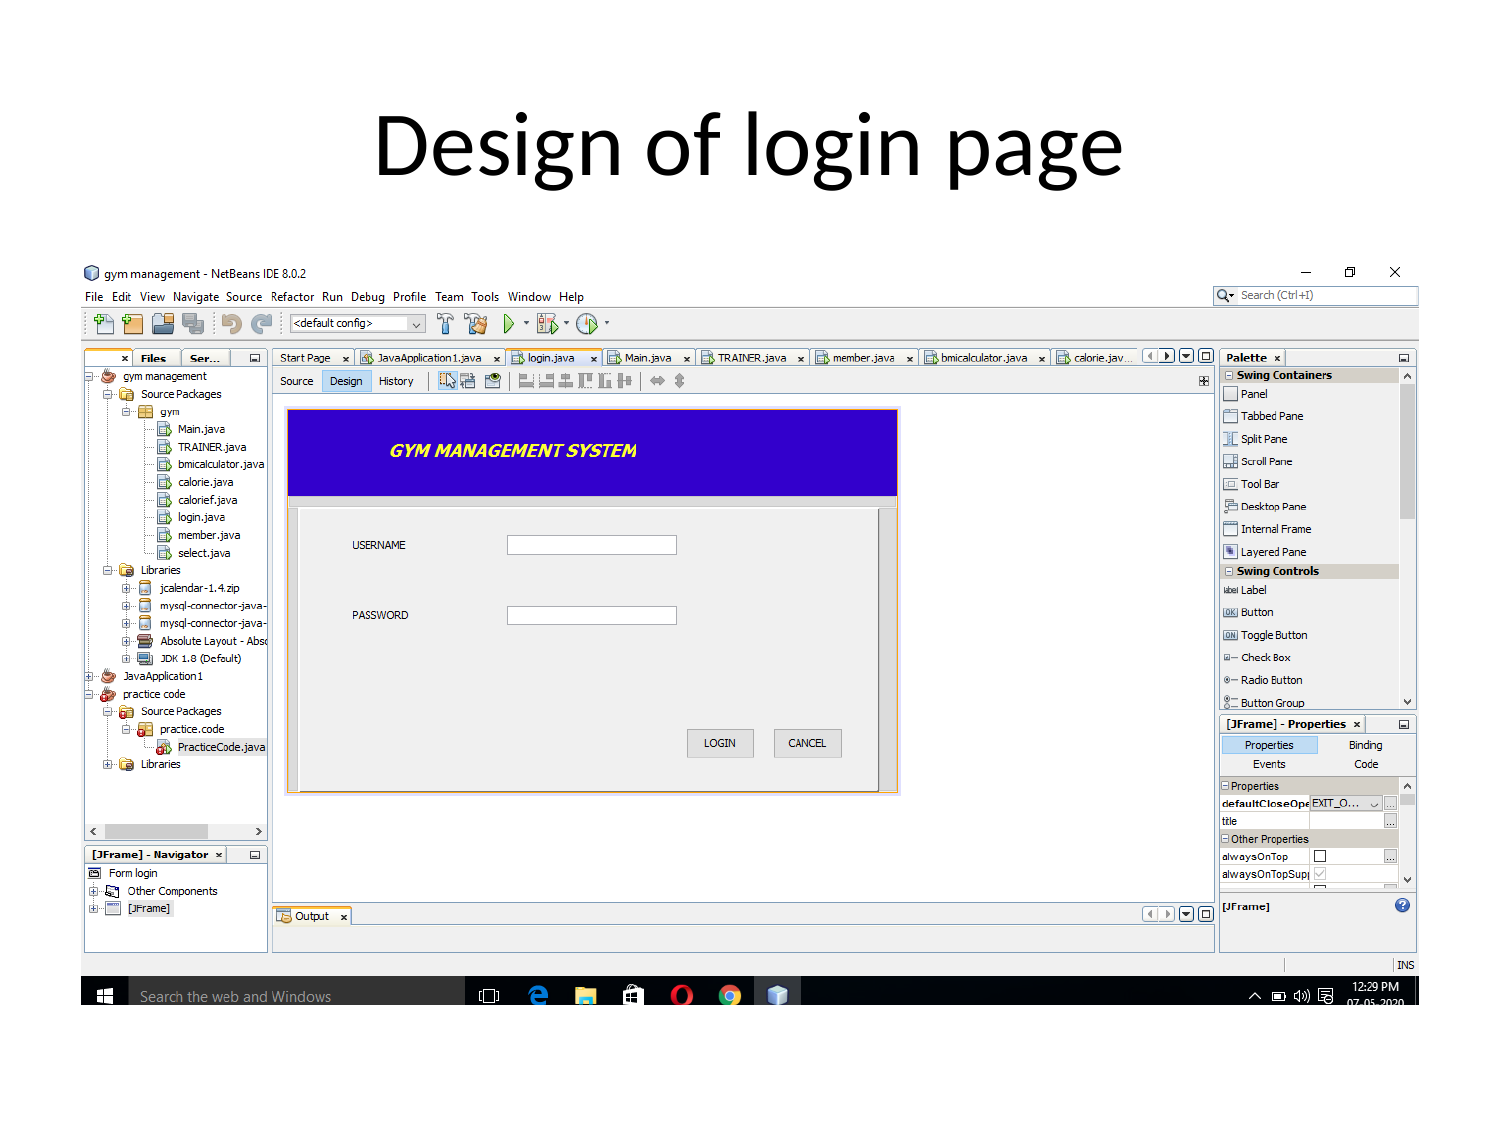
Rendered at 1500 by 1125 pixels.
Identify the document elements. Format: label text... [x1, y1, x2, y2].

title Design of login page [75, 45, 1425, 233]
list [80, 262, 1420, 1006]
